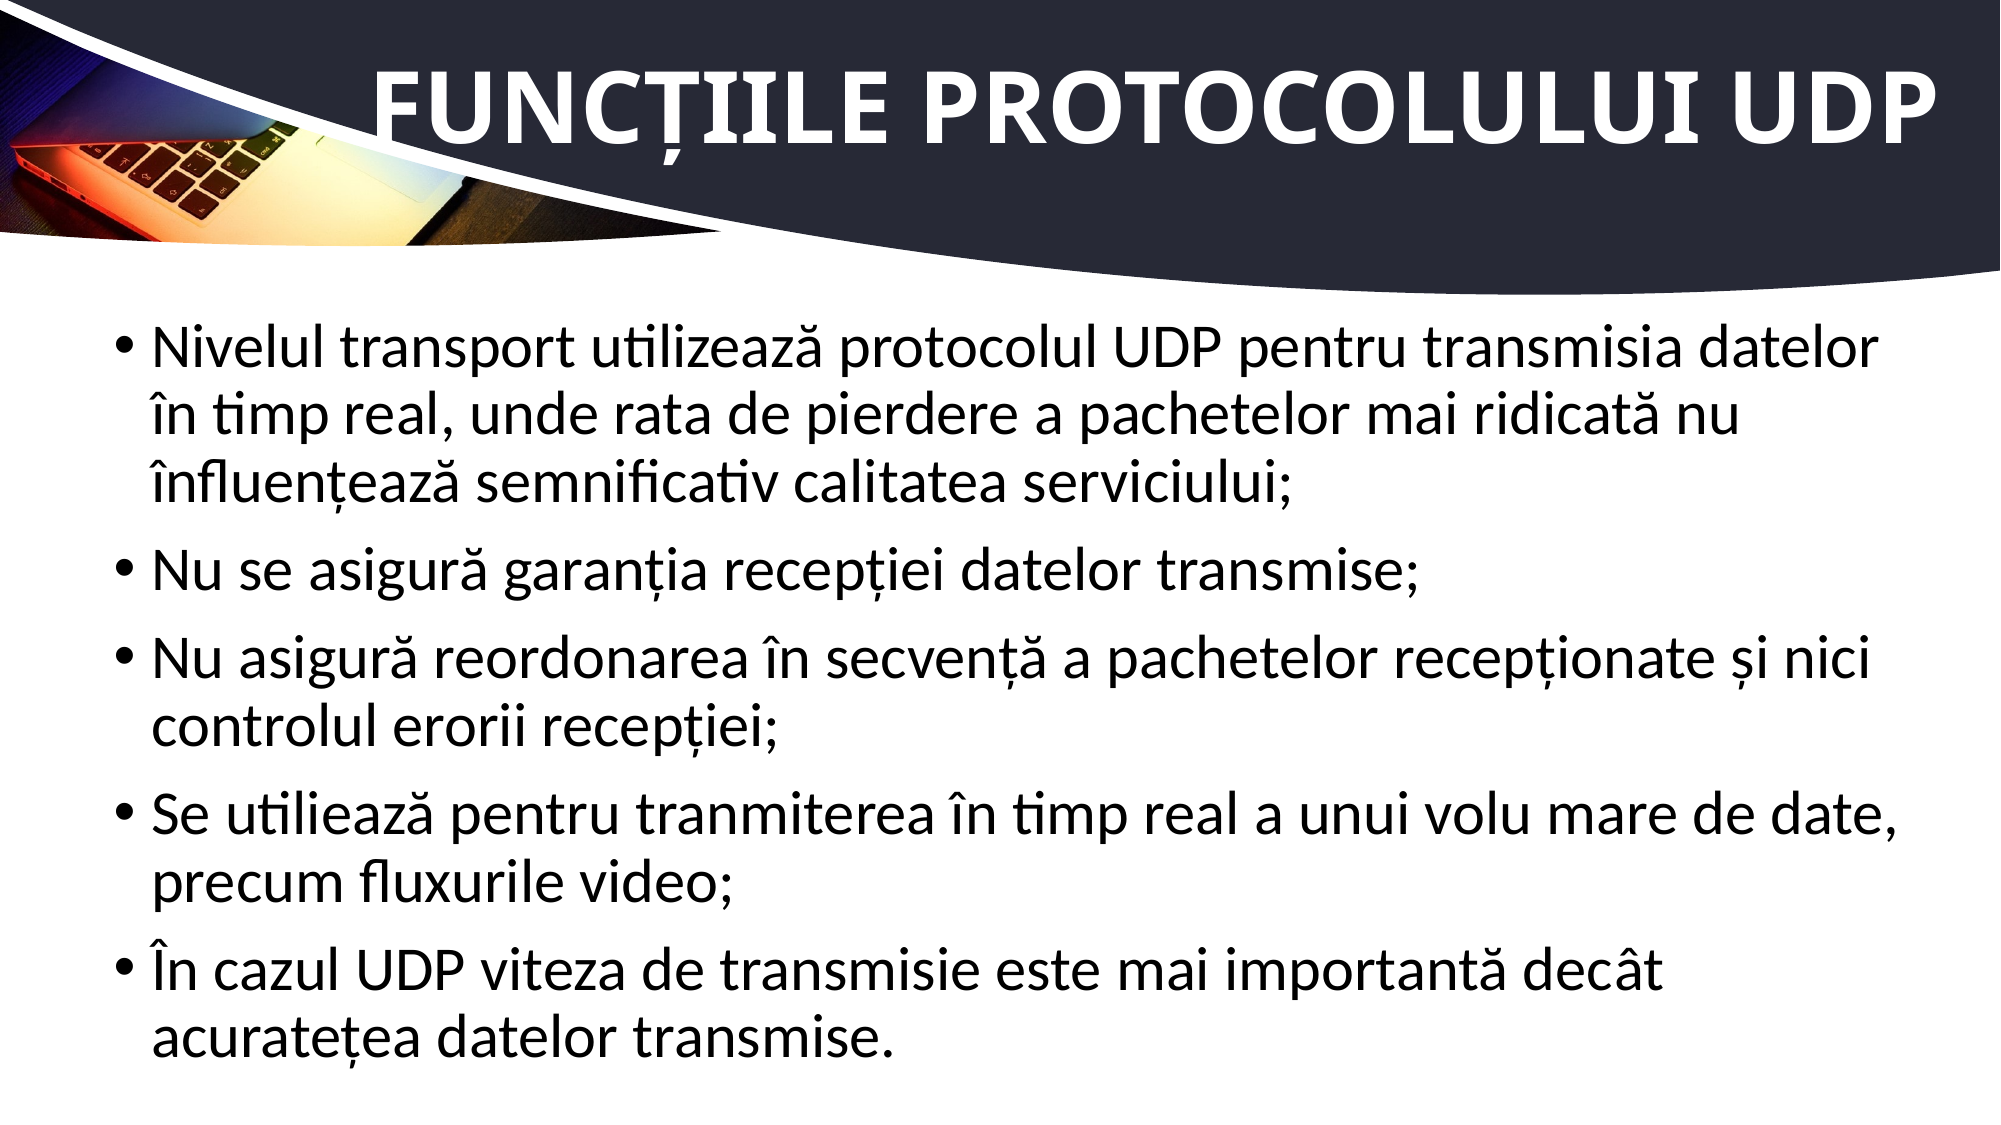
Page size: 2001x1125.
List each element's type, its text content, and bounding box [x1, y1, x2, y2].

picture [0, 9, 722, 247]
list Nivelul transport utilizează protocolul UDP pentru transmisia datelor în timp real, unde rata de pierdere a pachetelor mai ridicată nu înfluențează semnificativ calitatea serviciului; Nu se asigură garanția recepției datelor transmise; Nu asigură reordonarea în secvență a pachetelor recepționate și nici controlul erorii recepției; Se utiliează pentru tranmiterea în timp real a unui volu mare de date, precum fluxurile video; În cazul UDP viteza de transmisie este mai importantă decât acuratețea datelor transmise. [98, 305, 1940, 1062]
title Funcțiile protocolului UDP [137, 2, 2000, 220]
